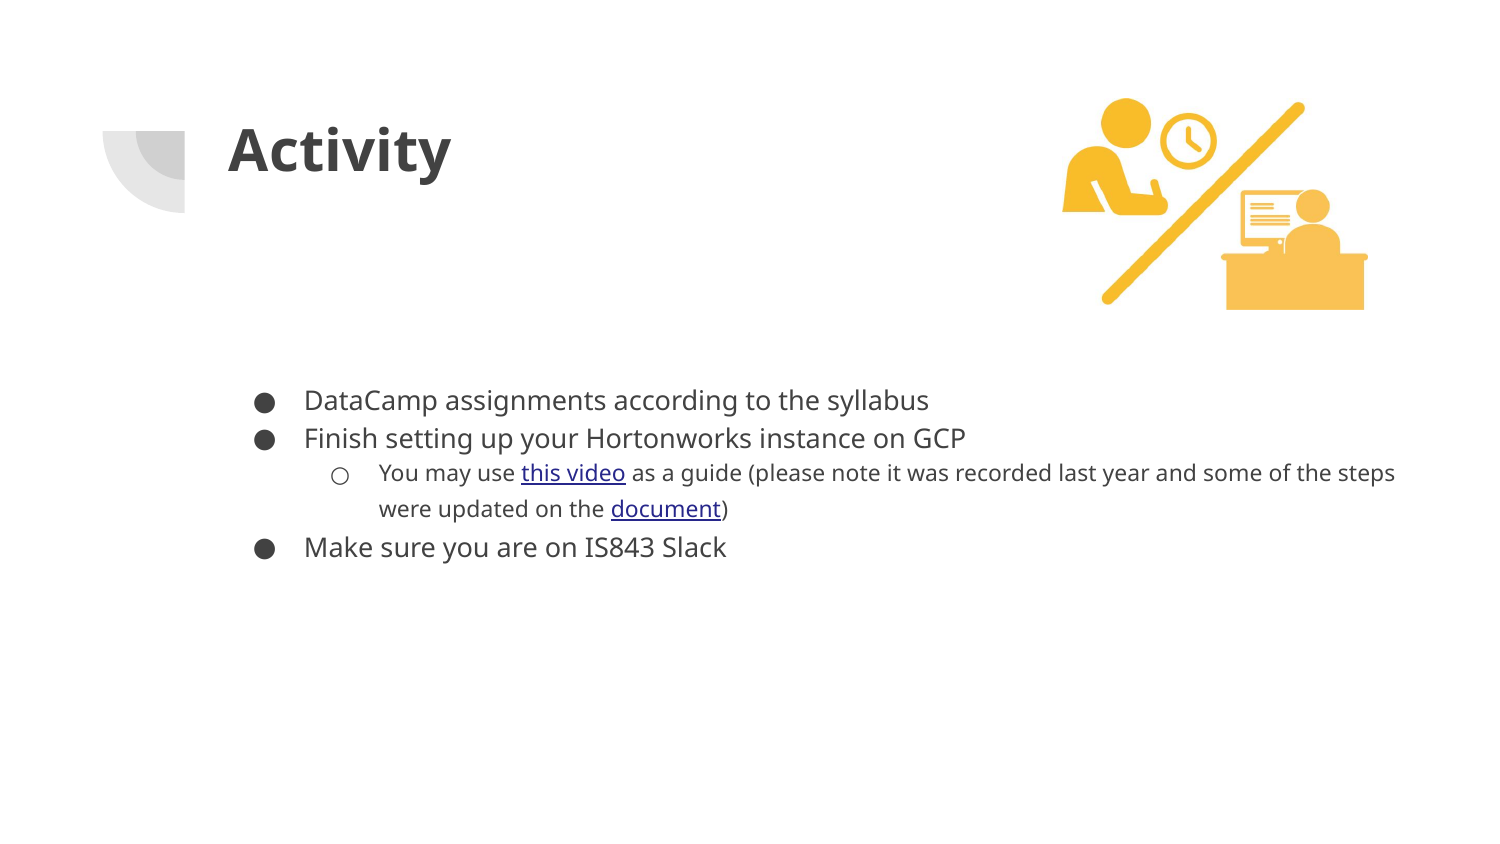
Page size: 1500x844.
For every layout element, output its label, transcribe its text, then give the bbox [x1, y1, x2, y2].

picture [1062, 97, 1368, 310]
list DataCamp assignments according to the syllabus Finish setting up your Hortonworks instance on GCP You may use this video as a guide (please note it was recorded last year and some of the steps were updated on the document) Make sure you are on IS843 Slack [213, 363, 1440, 781]
title Activity [213, 98, 1060, 263]
